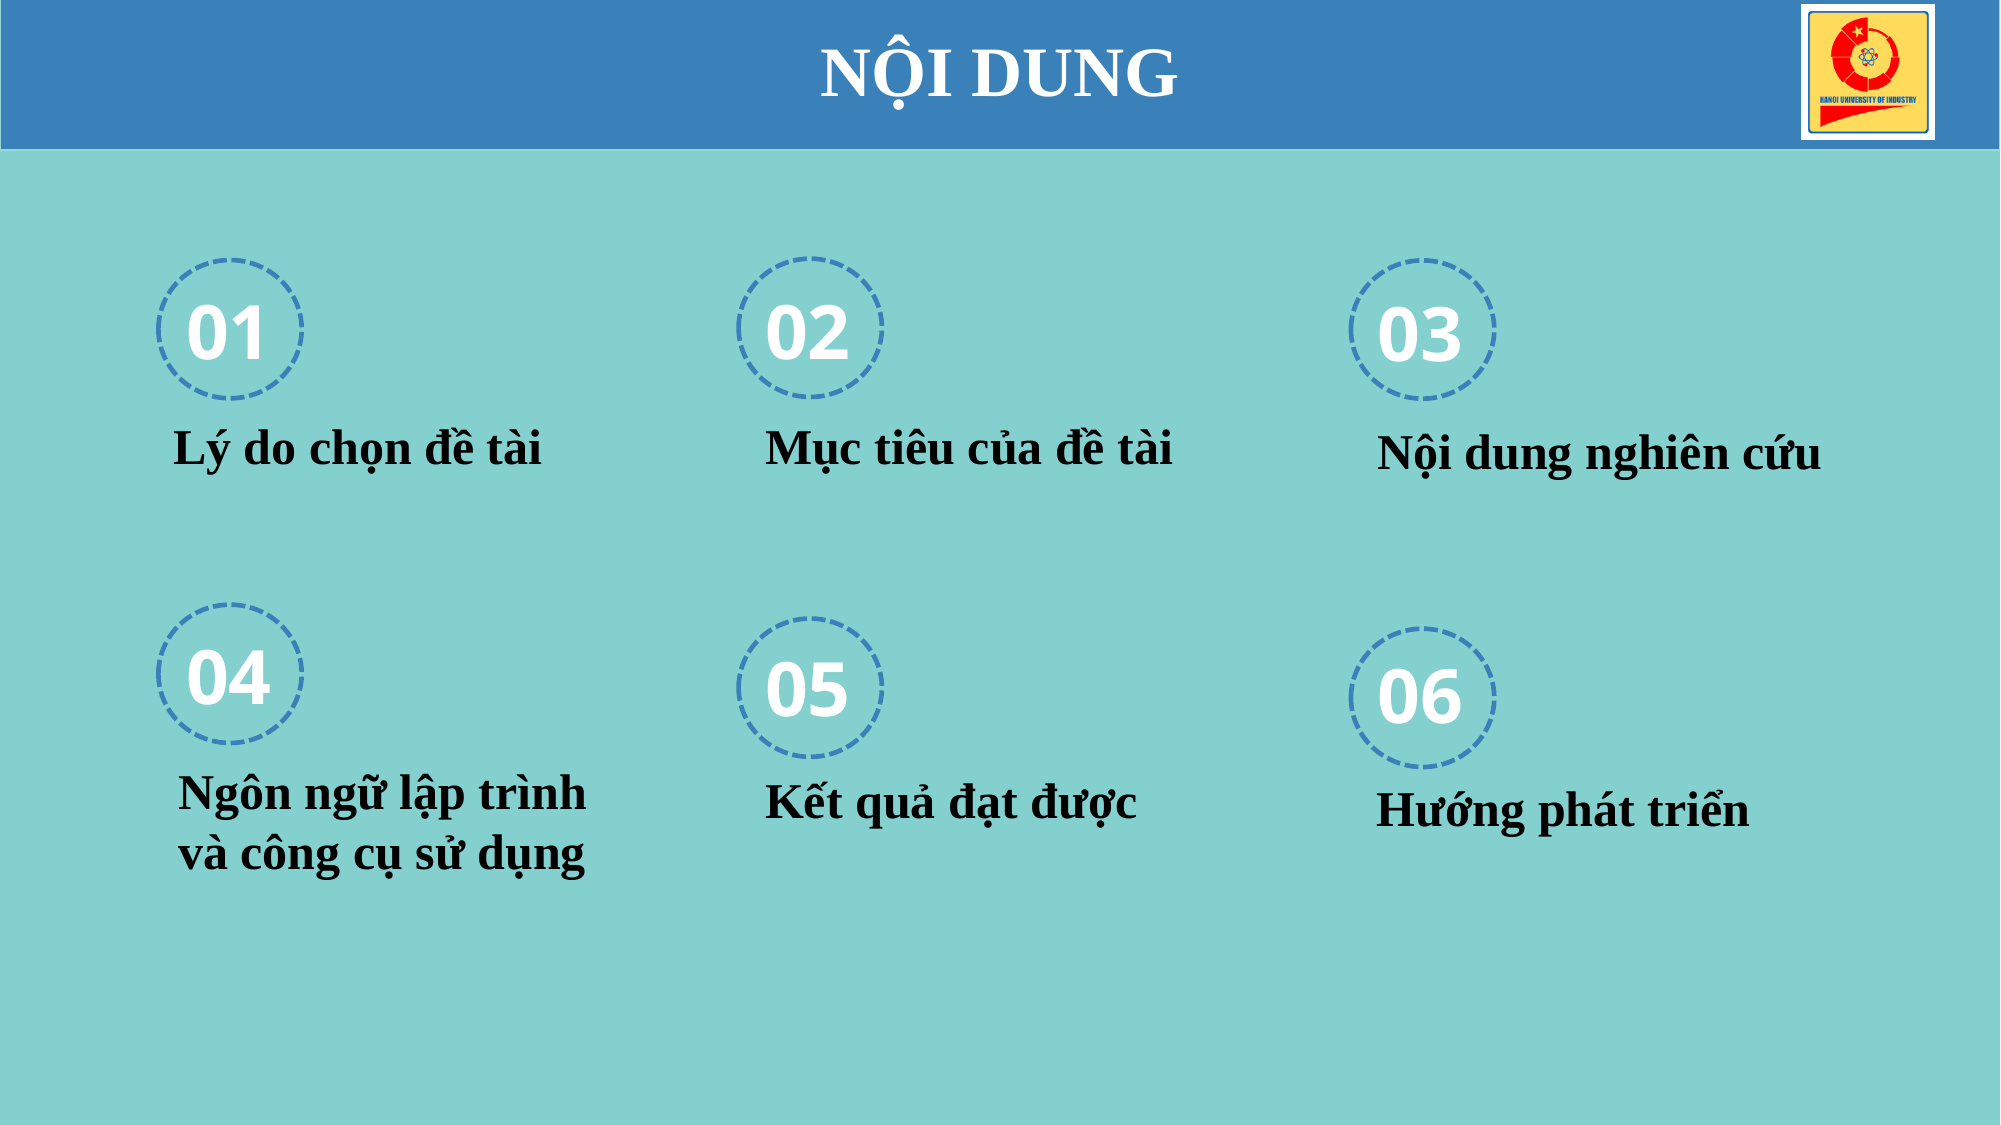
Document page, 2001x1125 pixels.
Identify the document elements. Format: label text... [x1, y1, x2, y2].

text_box [736, 658, 744, 719]
text_box [1348, 299, 1358, 363]
text_box [1348, 669, 1355, 722]
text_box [162, 633, 641, 841]
text_box [771, 616, 846, 627]
text_box [736, 298, 744, 360]
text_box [1362, 295, 1842, 504]
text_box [158, 289, 579, 504]
picture [1801, 4, 1935, 10]
text_box NỘI DUNG [0, 10, 2000, 121]
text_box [749, 628, 1159, 898]
text_box [1357, 258, 1487, 298]
picture [1801, 121, 1935, 140]
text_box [1360, 621, 1772, 877]
text_box [170, 257, 290, 287]
text_box [749, 256, 871, 288]
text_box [749, 289, 1191, 504]
text_box [170, 602, 290, 632]
